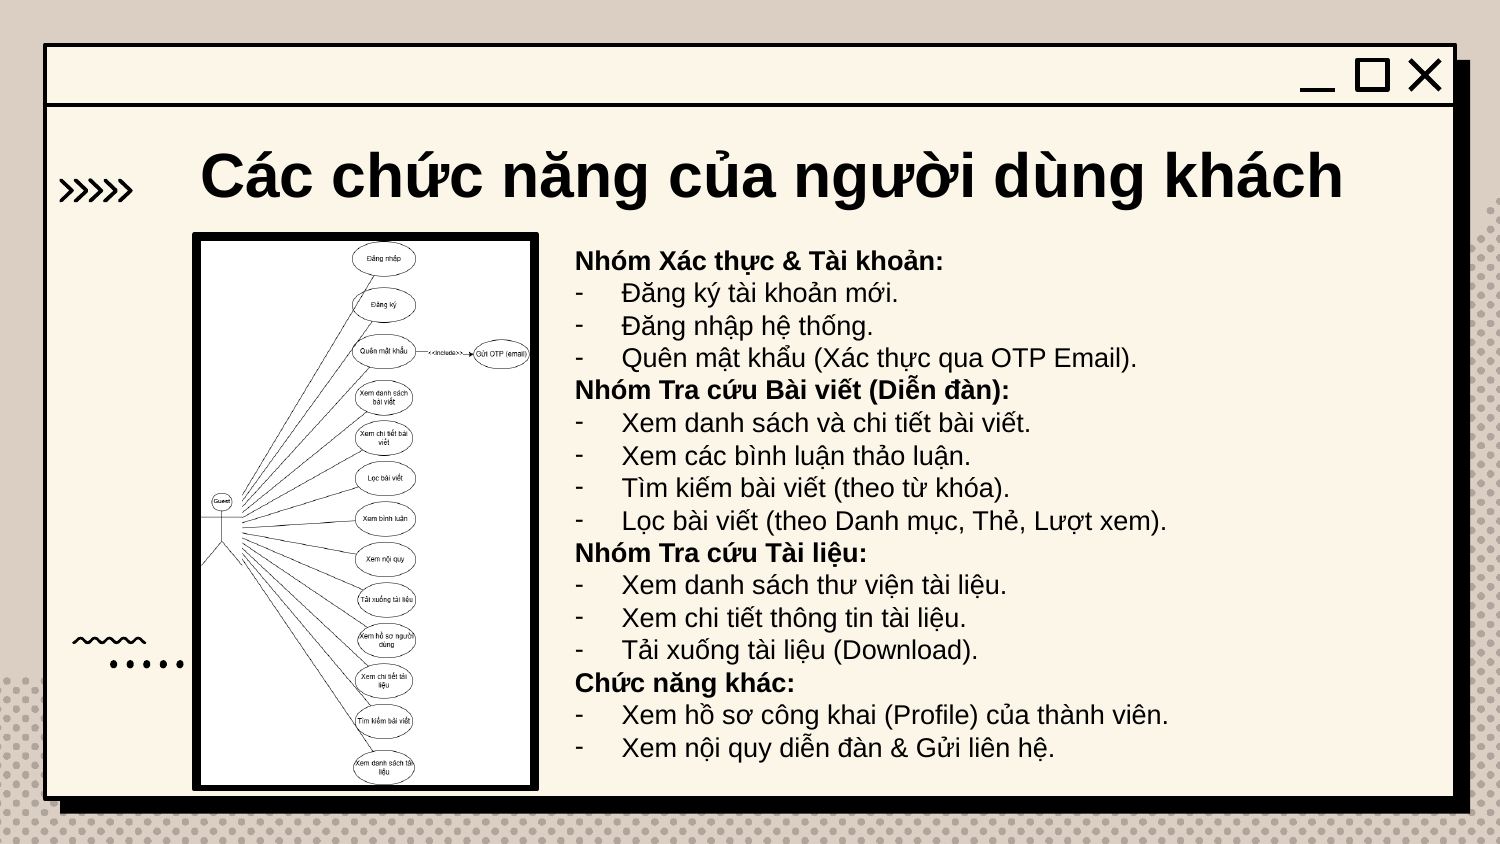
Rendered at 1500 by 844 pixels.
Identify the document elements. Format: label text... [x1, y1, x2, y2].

picture [201, 241, 530, 785]
title Các chức năng của người dùng khách [117, 120, 1429, 233]
text_box [118, 178, 133, 203]
text_box [176, 660, 184, 669]
text_box [126, 660, 134, 669]
text_box [103, 178, 118, 203]
text_box [192, 233, 539, 791]
text_box [72, 636, 147, 645]
text_box [88, 178, 104, 203]
text_box [73, 178, 88, 203]
text_box [143, 660, 151, 669]
text_box [159, 660, 167, 669]
text_box Nhóm Xác thực & Tài khoản: Đăng ký tài khoản mới. Đăng nhập hệ thống. Quên mật khẩu (Xác thực qua OTP Email). Nhóm Tra cứu Bài viết (Diễn đàn): Xem danh sách và chi tiết bài viết. Xem các bình luận thảo luận. Tìm kiếm bài viết (theo từ khóa). Lọc bài viết (theo Danh mục, Thẻ, Lượt xem). Nhóm Tra cứu Tài liệu: Xem danh sách thư viện tài liệu. Xem chi tiết thông tin tài liệu. Tải xuống tài liệu (Download). Chức năng khác: Xem hồ sơ công khai (Profile) của thành viên. Xem nội quy diễn đàn & Gửi liên hệ. [559, 235, 1354, 803]
text_box [110, 660, 118, 669]
text_box [59, 178, 74, 203]
